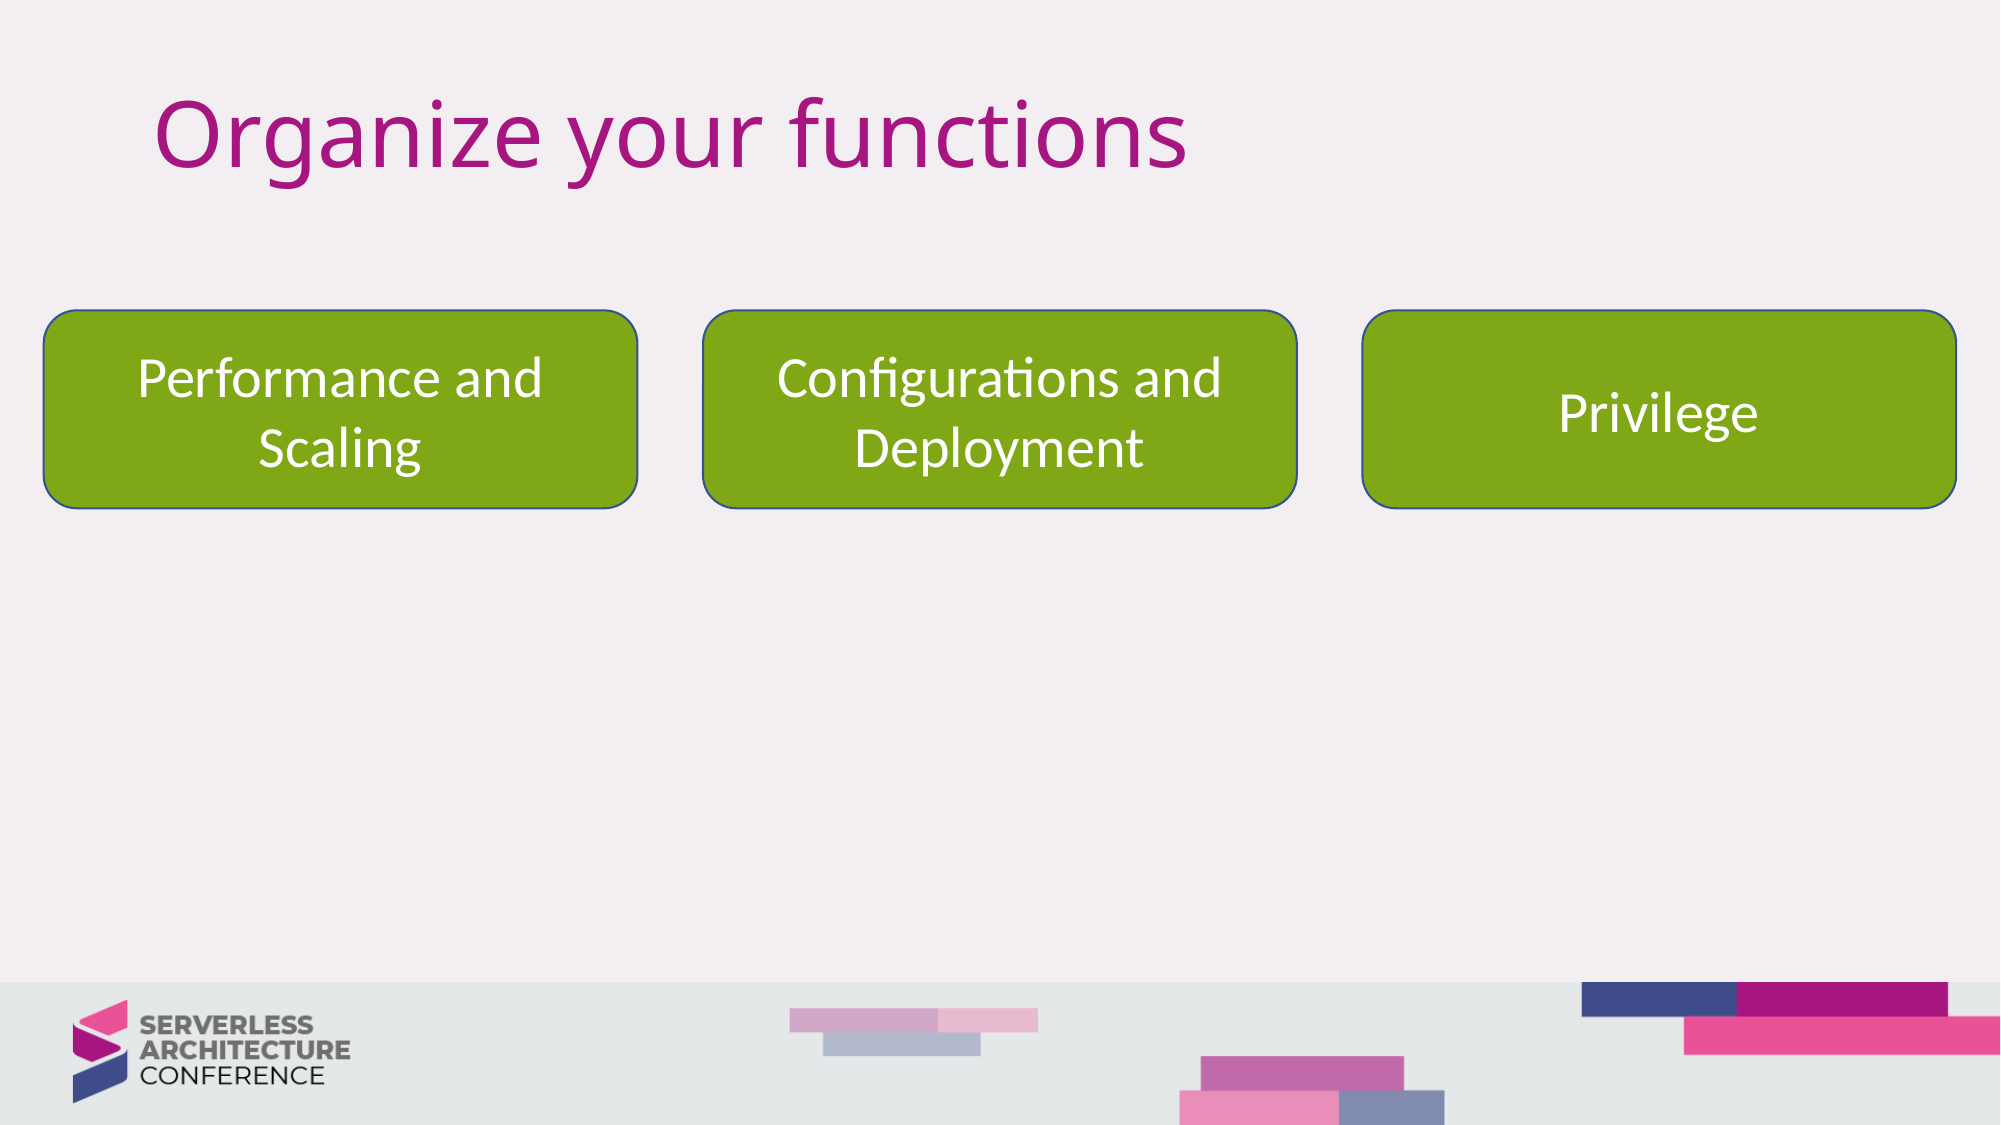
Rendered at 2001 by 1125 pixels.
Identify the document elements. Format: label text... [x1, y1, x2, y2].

text_box Performance and Scaling [42, 309, 639, 510]
text_box Configurations and Deployment [701, 309, 1298, 510]
text_box Privilege [1361, 309, 1958, 510]
title Organize your functions [137, 29, 1863, 247]
picture [0, 0, 2001, 1125]
